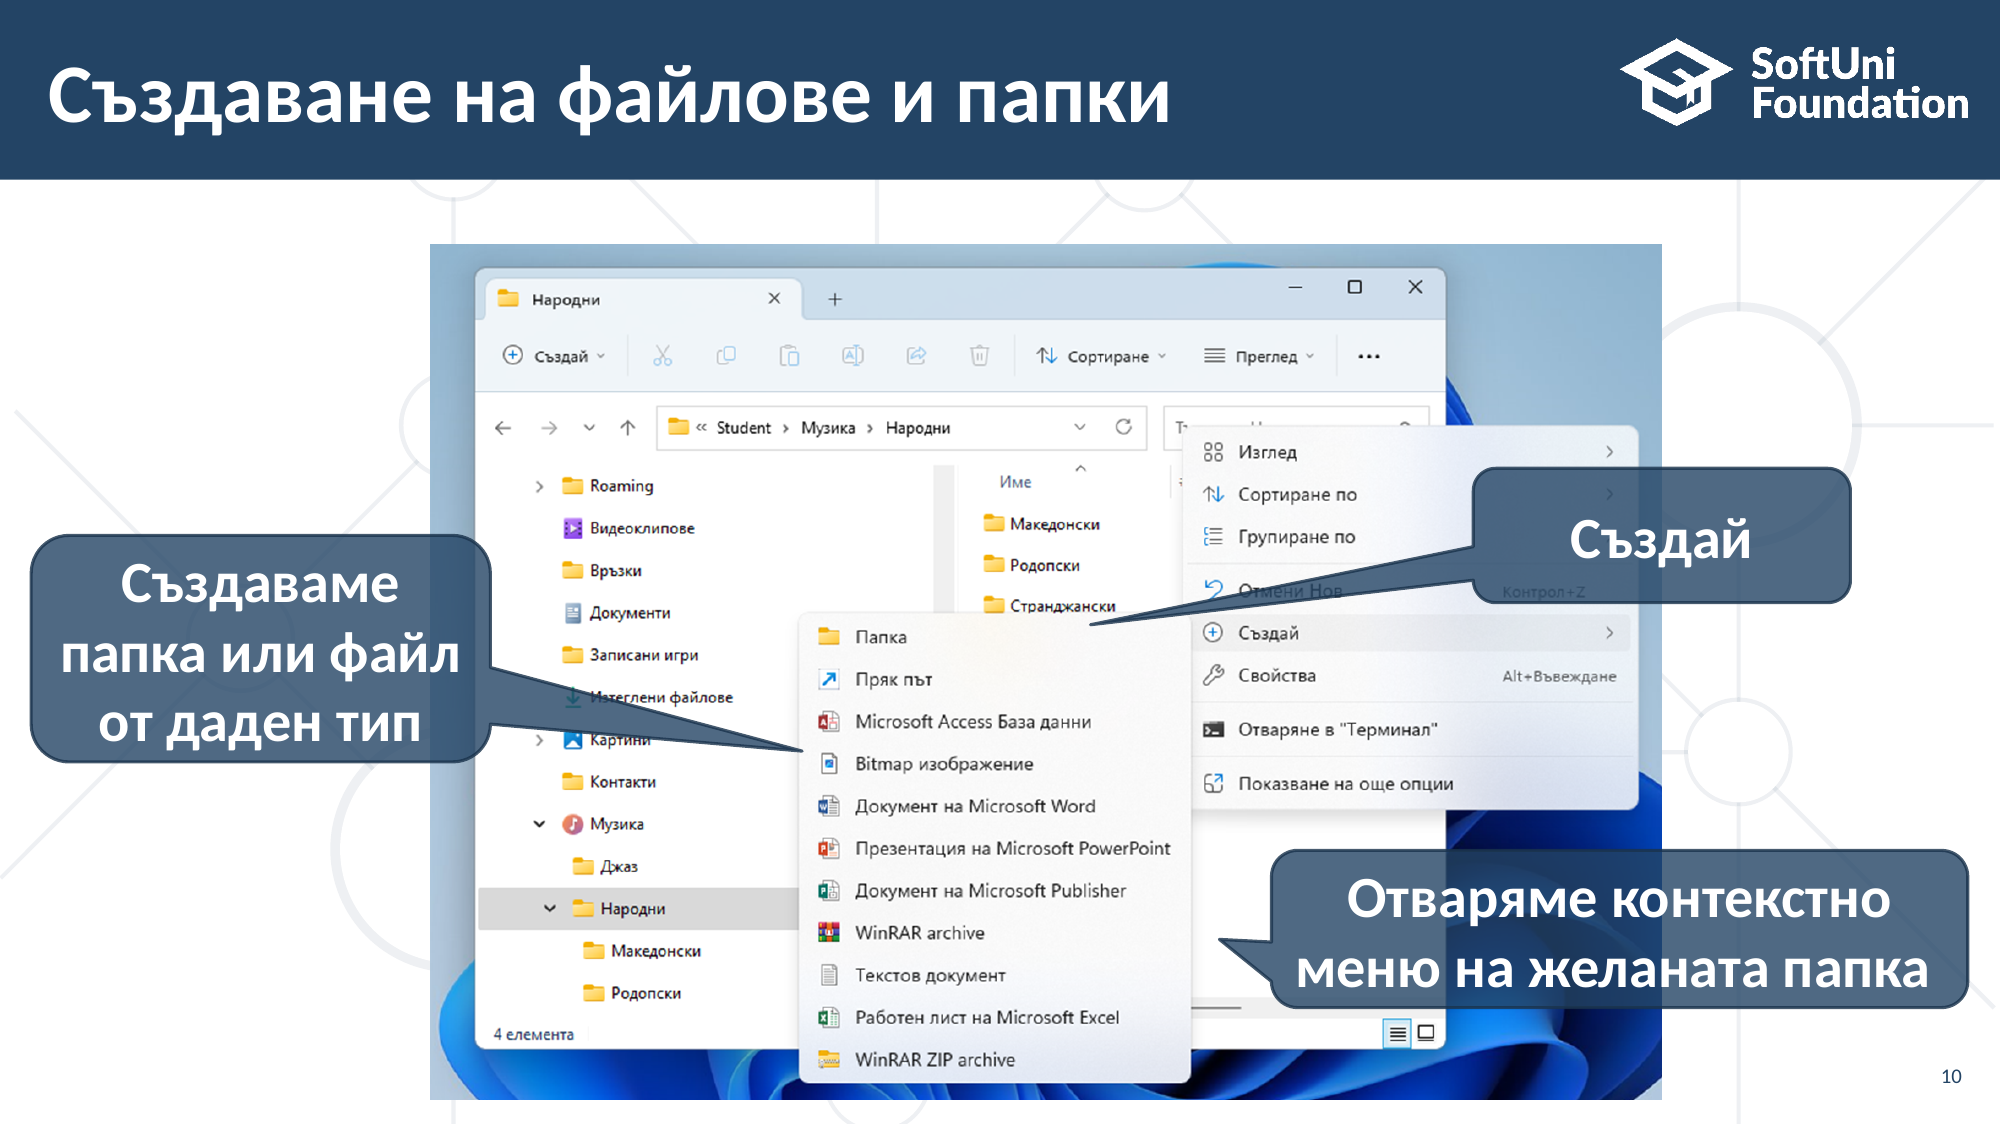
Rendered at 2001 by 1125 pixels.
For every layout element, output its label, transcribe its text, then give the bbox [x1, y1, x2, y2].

title Създаване на файлове и папки [31, 16, 1591, 162]
picture [430, 244, 1663, 1101]
picture [1619, 38, 1968, 126]
text_box Отваряме контекстно меню на желаната папка [1667, 848, 1970, 1010]
slide_number 10 [1897, 1049, 1968, 1101]
text_box Създаваме папка или файл от даден тип [29, 533, 425, 765]
text_box Създай [1667, 466, 1853, 605]
